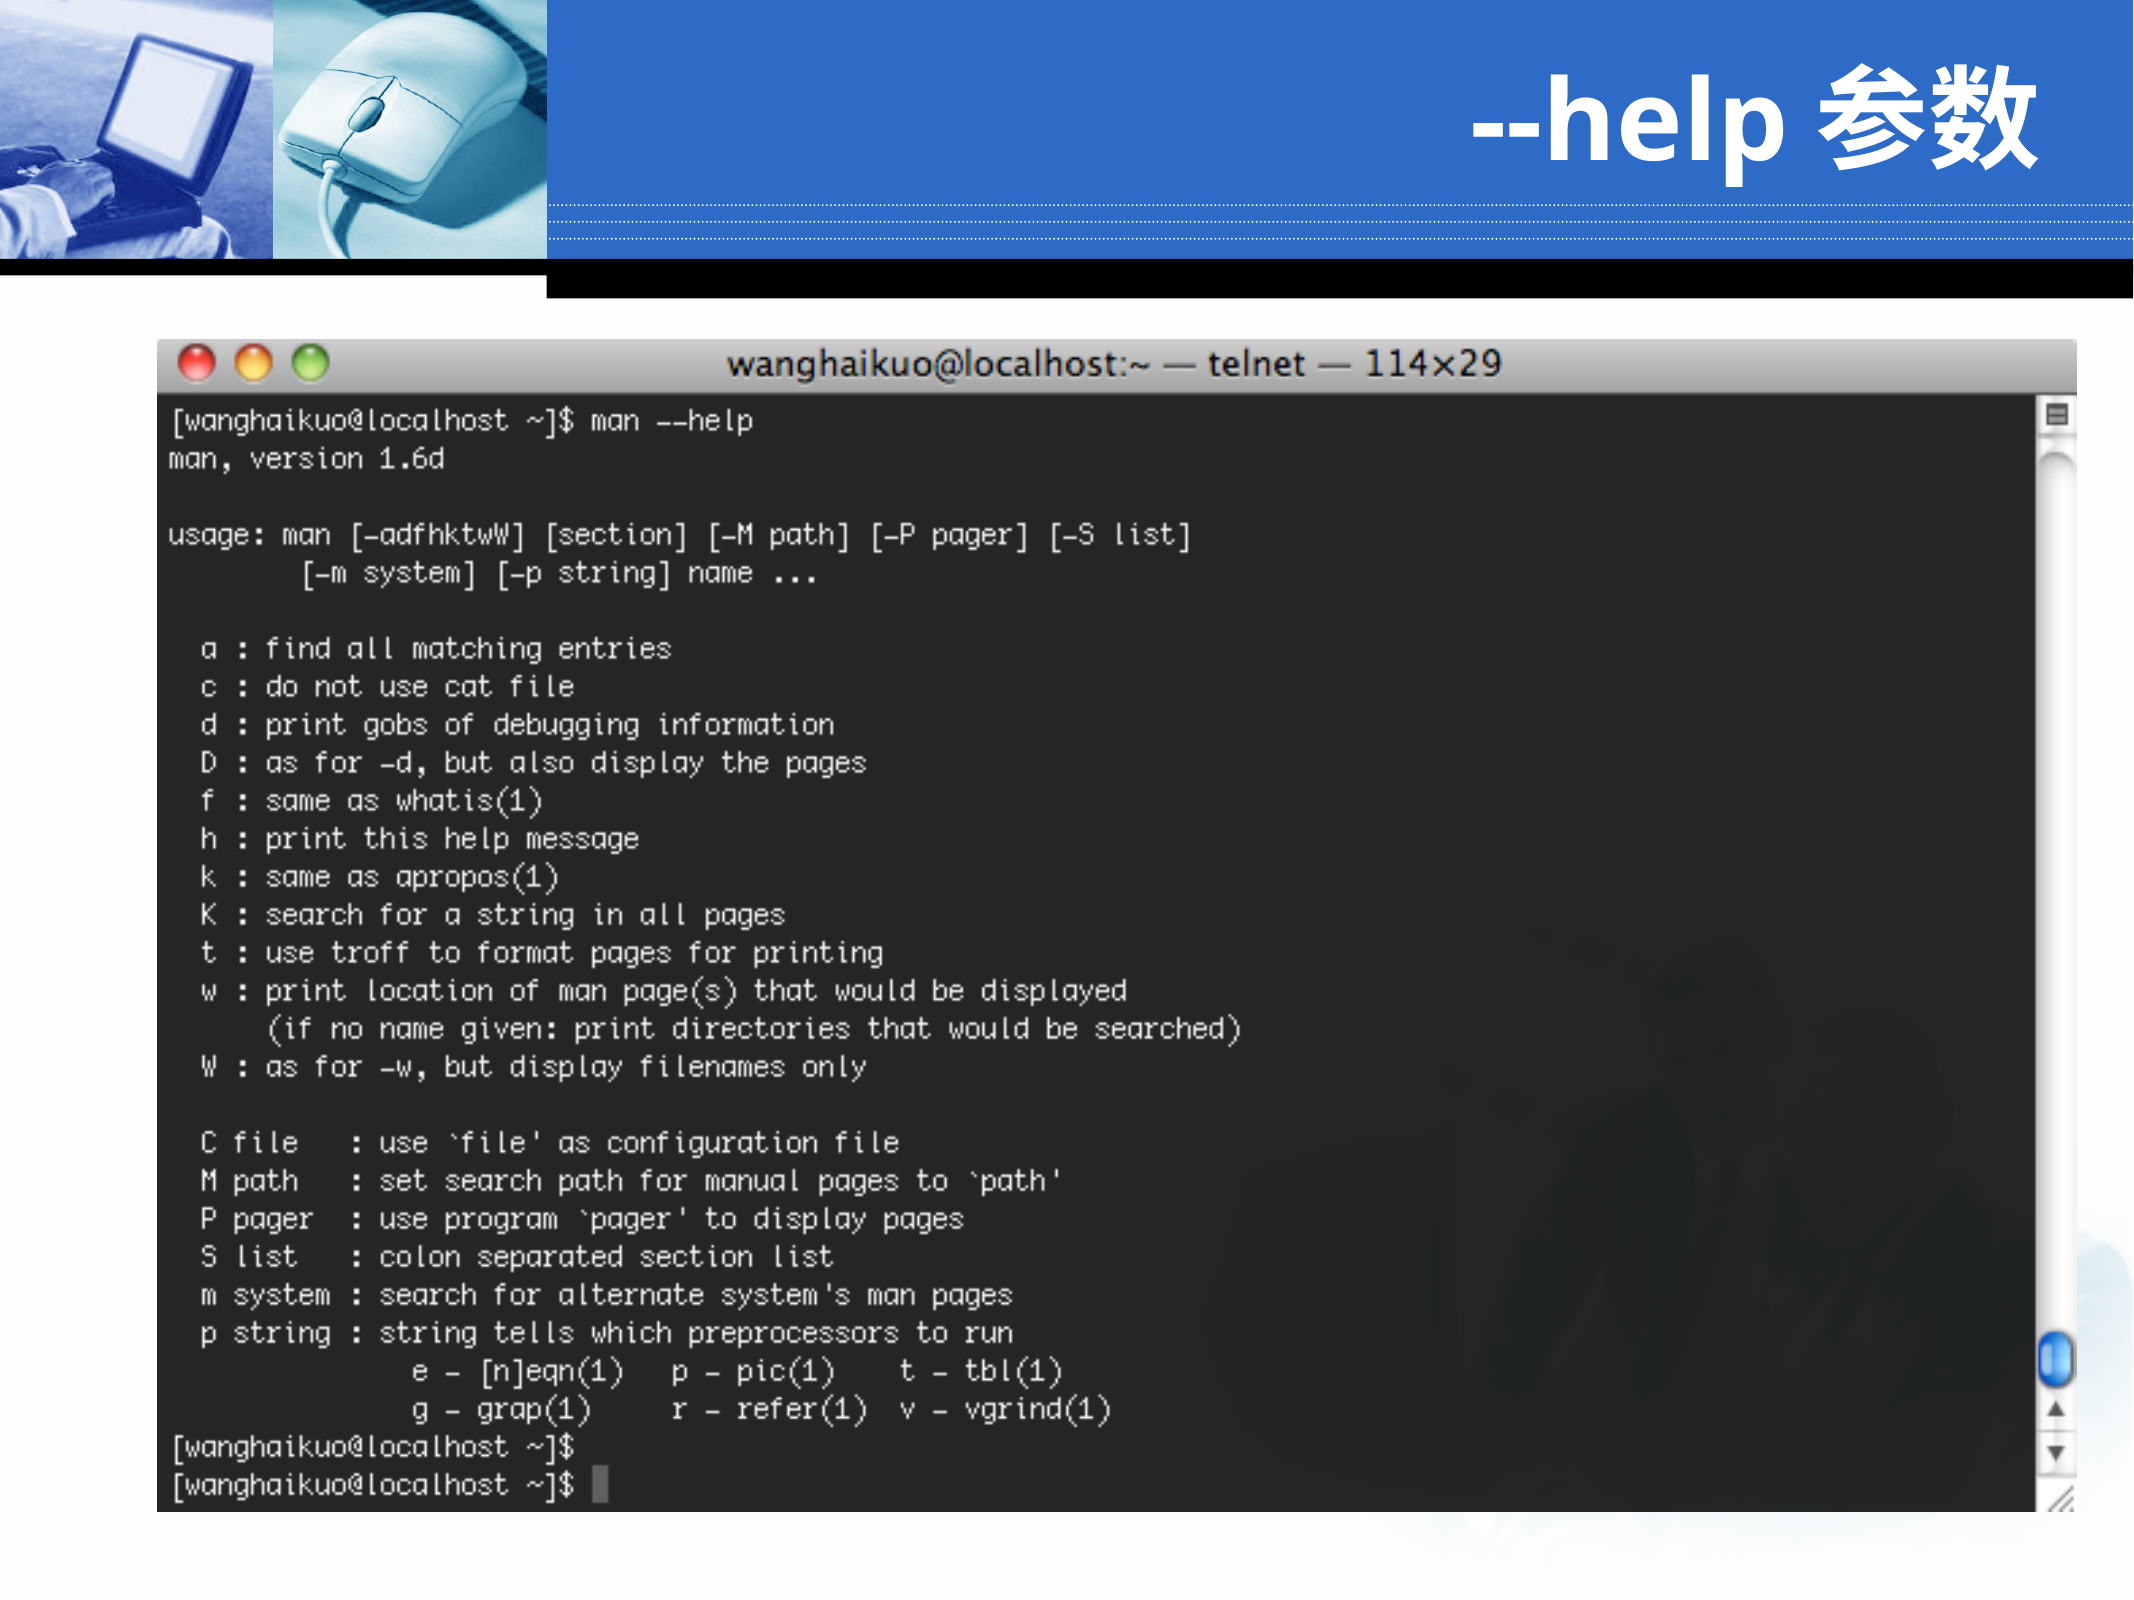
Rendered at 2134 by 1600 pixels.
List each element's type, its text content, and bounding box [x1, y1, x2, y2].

title --help参数 [586, 53, 2063, 178]
picture [0, 276, 2134, 1600]
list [156, 339, 2077, 1512]
picture [0, 0, 547, 258]
